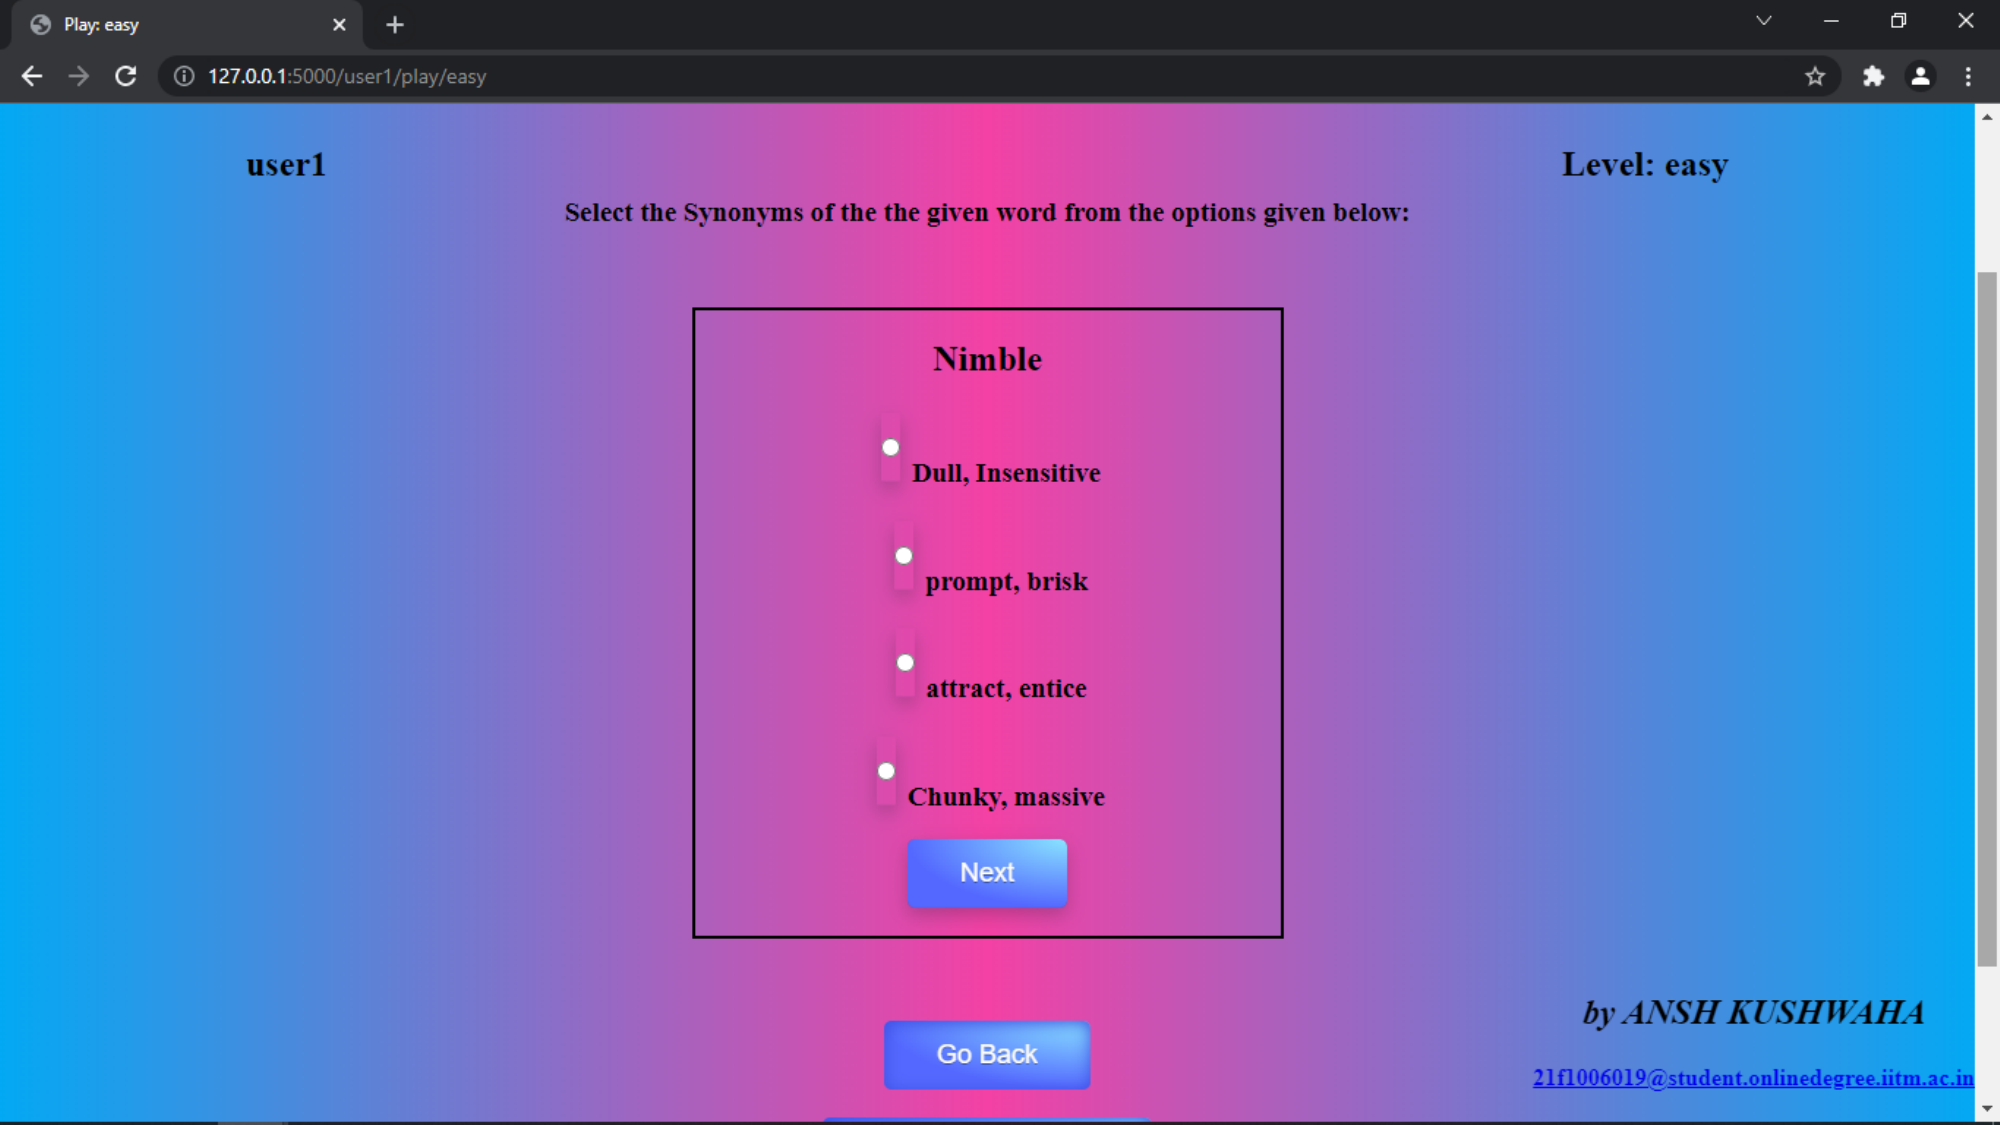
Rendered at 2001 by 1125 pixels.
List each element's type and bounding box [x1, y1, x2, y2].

list [0, 0, 2000, 1125]
